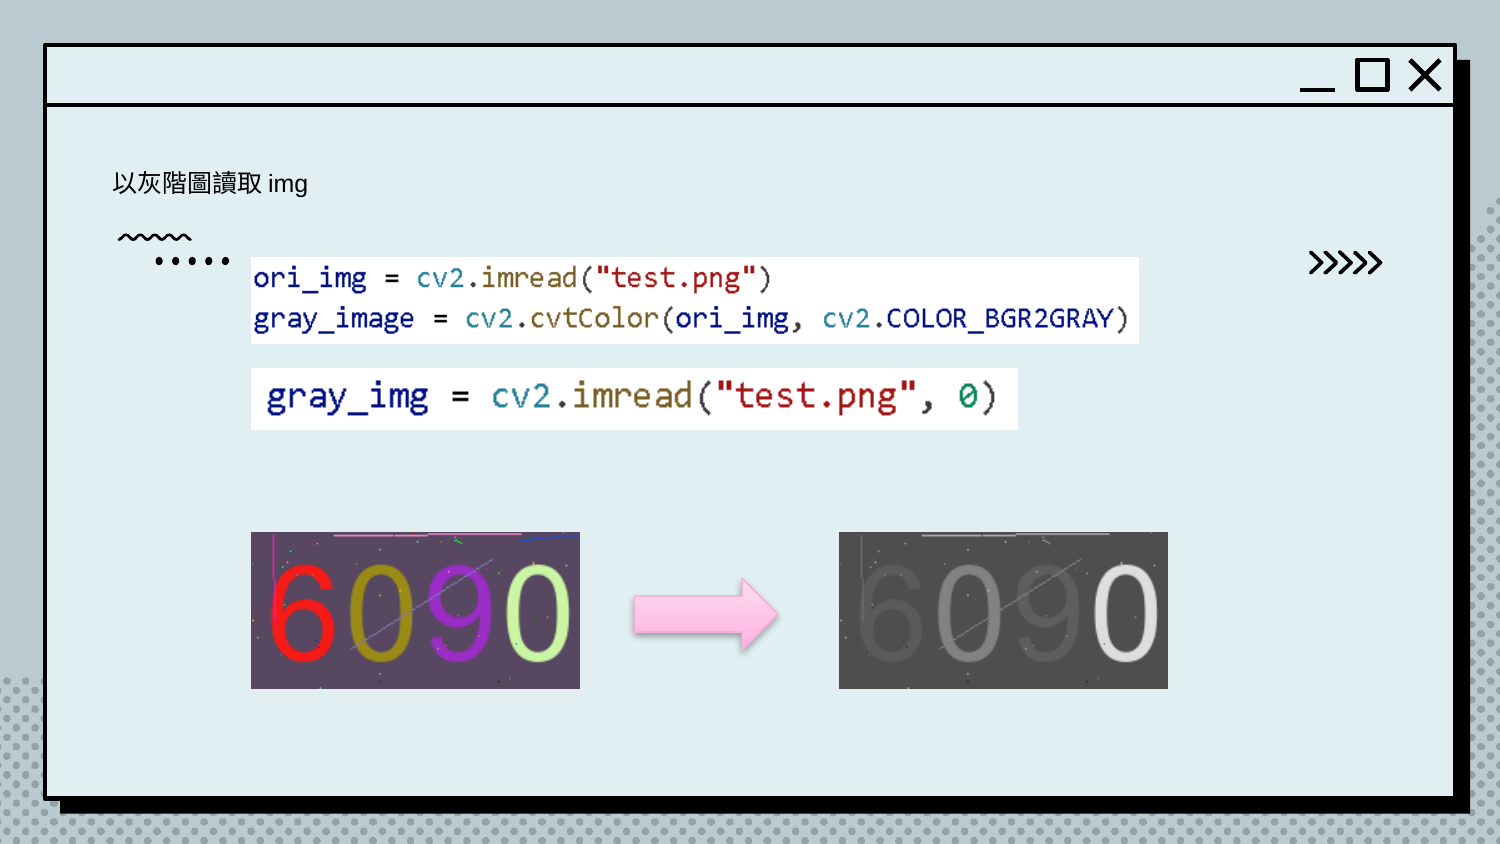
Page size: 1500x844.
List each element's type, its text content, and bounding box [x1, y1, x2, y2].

picture [839, 532, 1168, 690]
text_box [205, 256, 213, 266]
text_box [221, 256, 230, 266]
text_box [117, 233, 192, 241]
list 以灰階圖讀取img [66, 152, 355, 213]
text_box [155, 256, 163, 266]
text_box [1309, 250, 1324, 275]
picture [251, 368, 1018, 430]
text_box [1323, 250, 1338, 275]
text_box [1337, 250, 1354, 275]
picture [251, 256, 1139, 344]
text_box [1368, 250, 1383, 275]
text_box [1352, 250, 1368, 275]
picture [251, 532, 581, 690]
text_box [172, 256, 180, 266]
text_box [188, 256, 196, 266]
text_box [633, 577, 779, 651]
